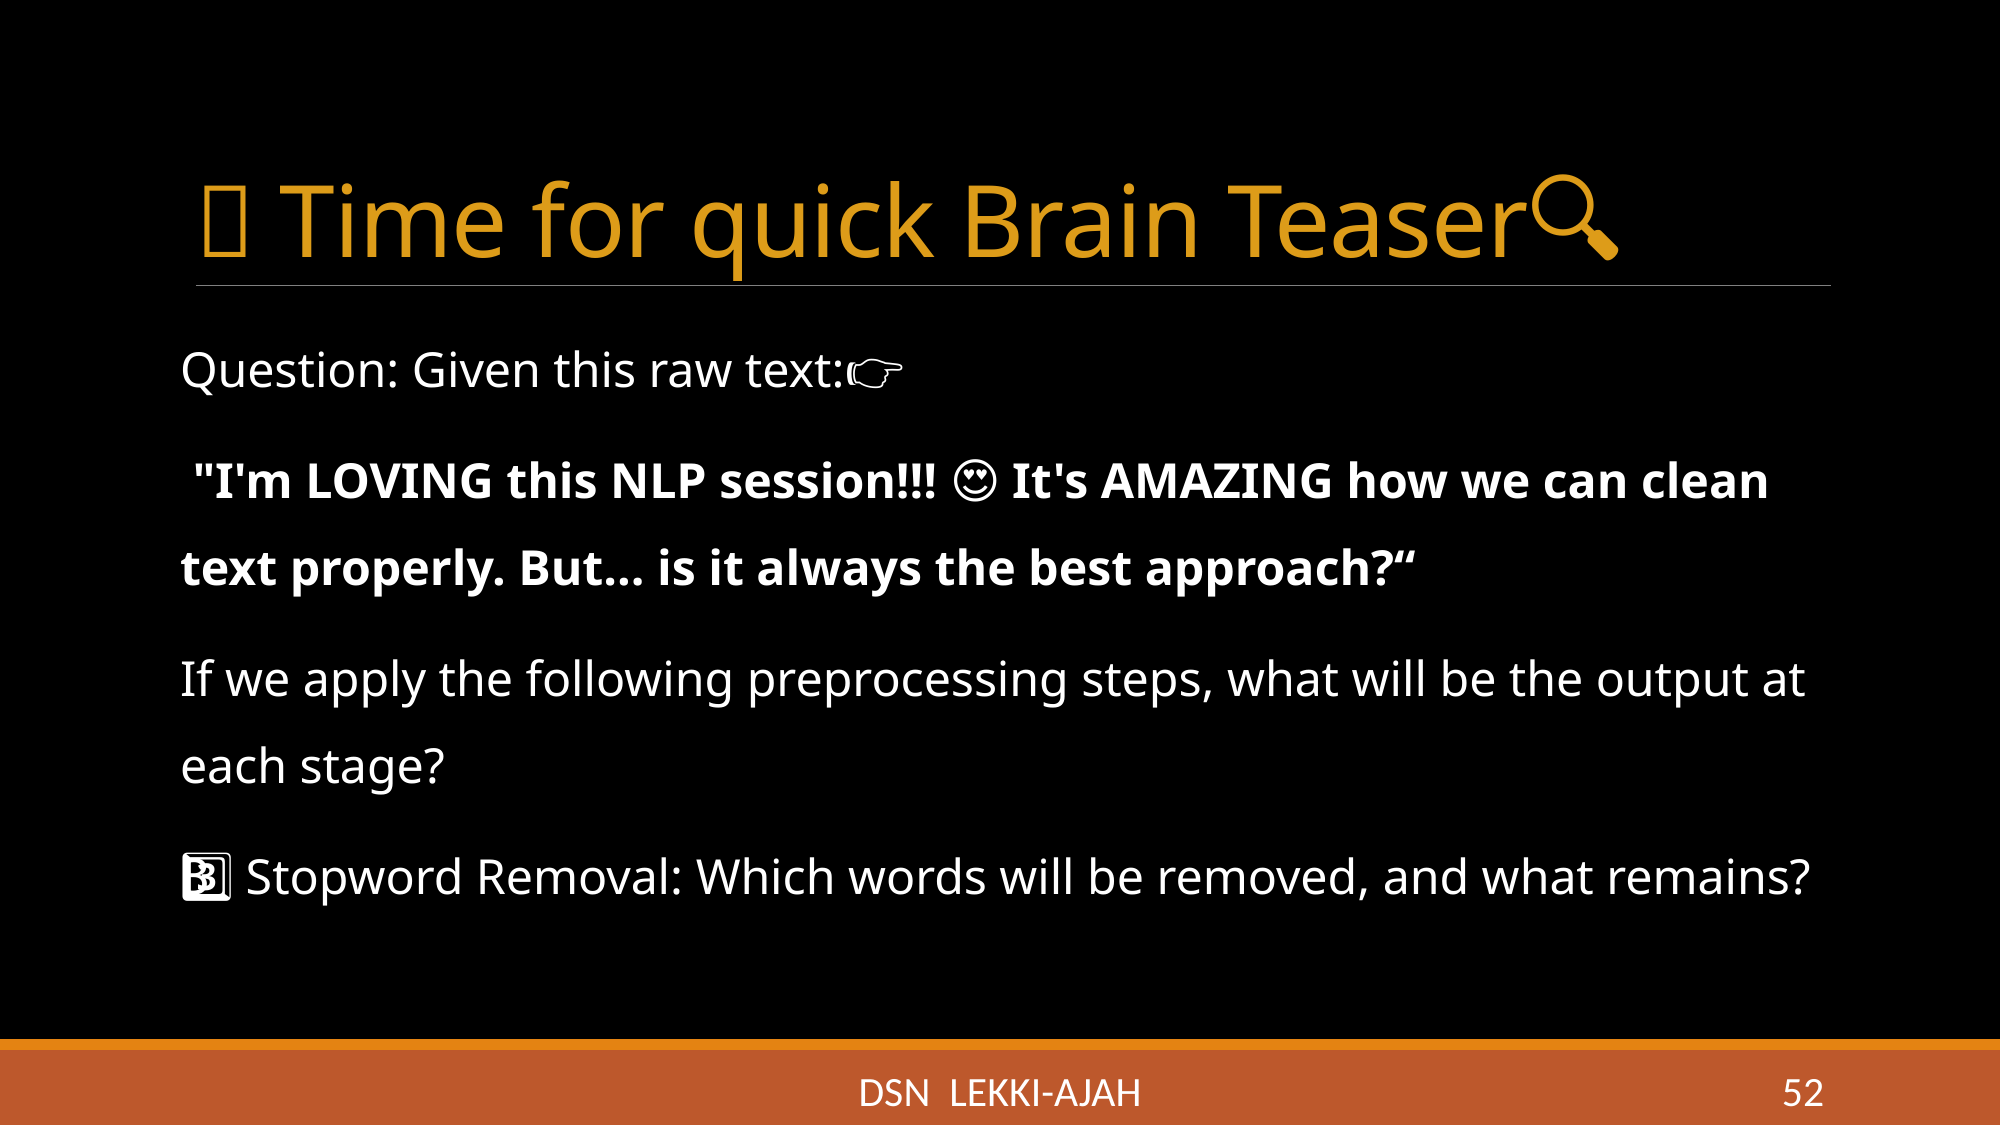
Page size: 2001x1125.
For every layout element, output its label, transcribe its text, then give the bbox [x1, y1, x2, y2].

list Question: Given this raw text:👉 "I'm LOVING this NLP session!!! 😍🔥 It's AMAZING how we can clean text properly. But... is it always the best approach?“ If we apply the following preprocessing steps, what will be the output at each stage? 3️⃣ Stopword Removal: Which words will be removed, and what remains? [180, 302, 1830, 969]
text_box [277, 969, 933, 1054]
title 🧠 Time for quick Brain Teaser🔍 [180, 47, 1830, 285]
footer DSN LEKKI-AJAH [604, 1059, 1396, 1120]
slide_number 52 [1624, 1059, 1840, 1120]
